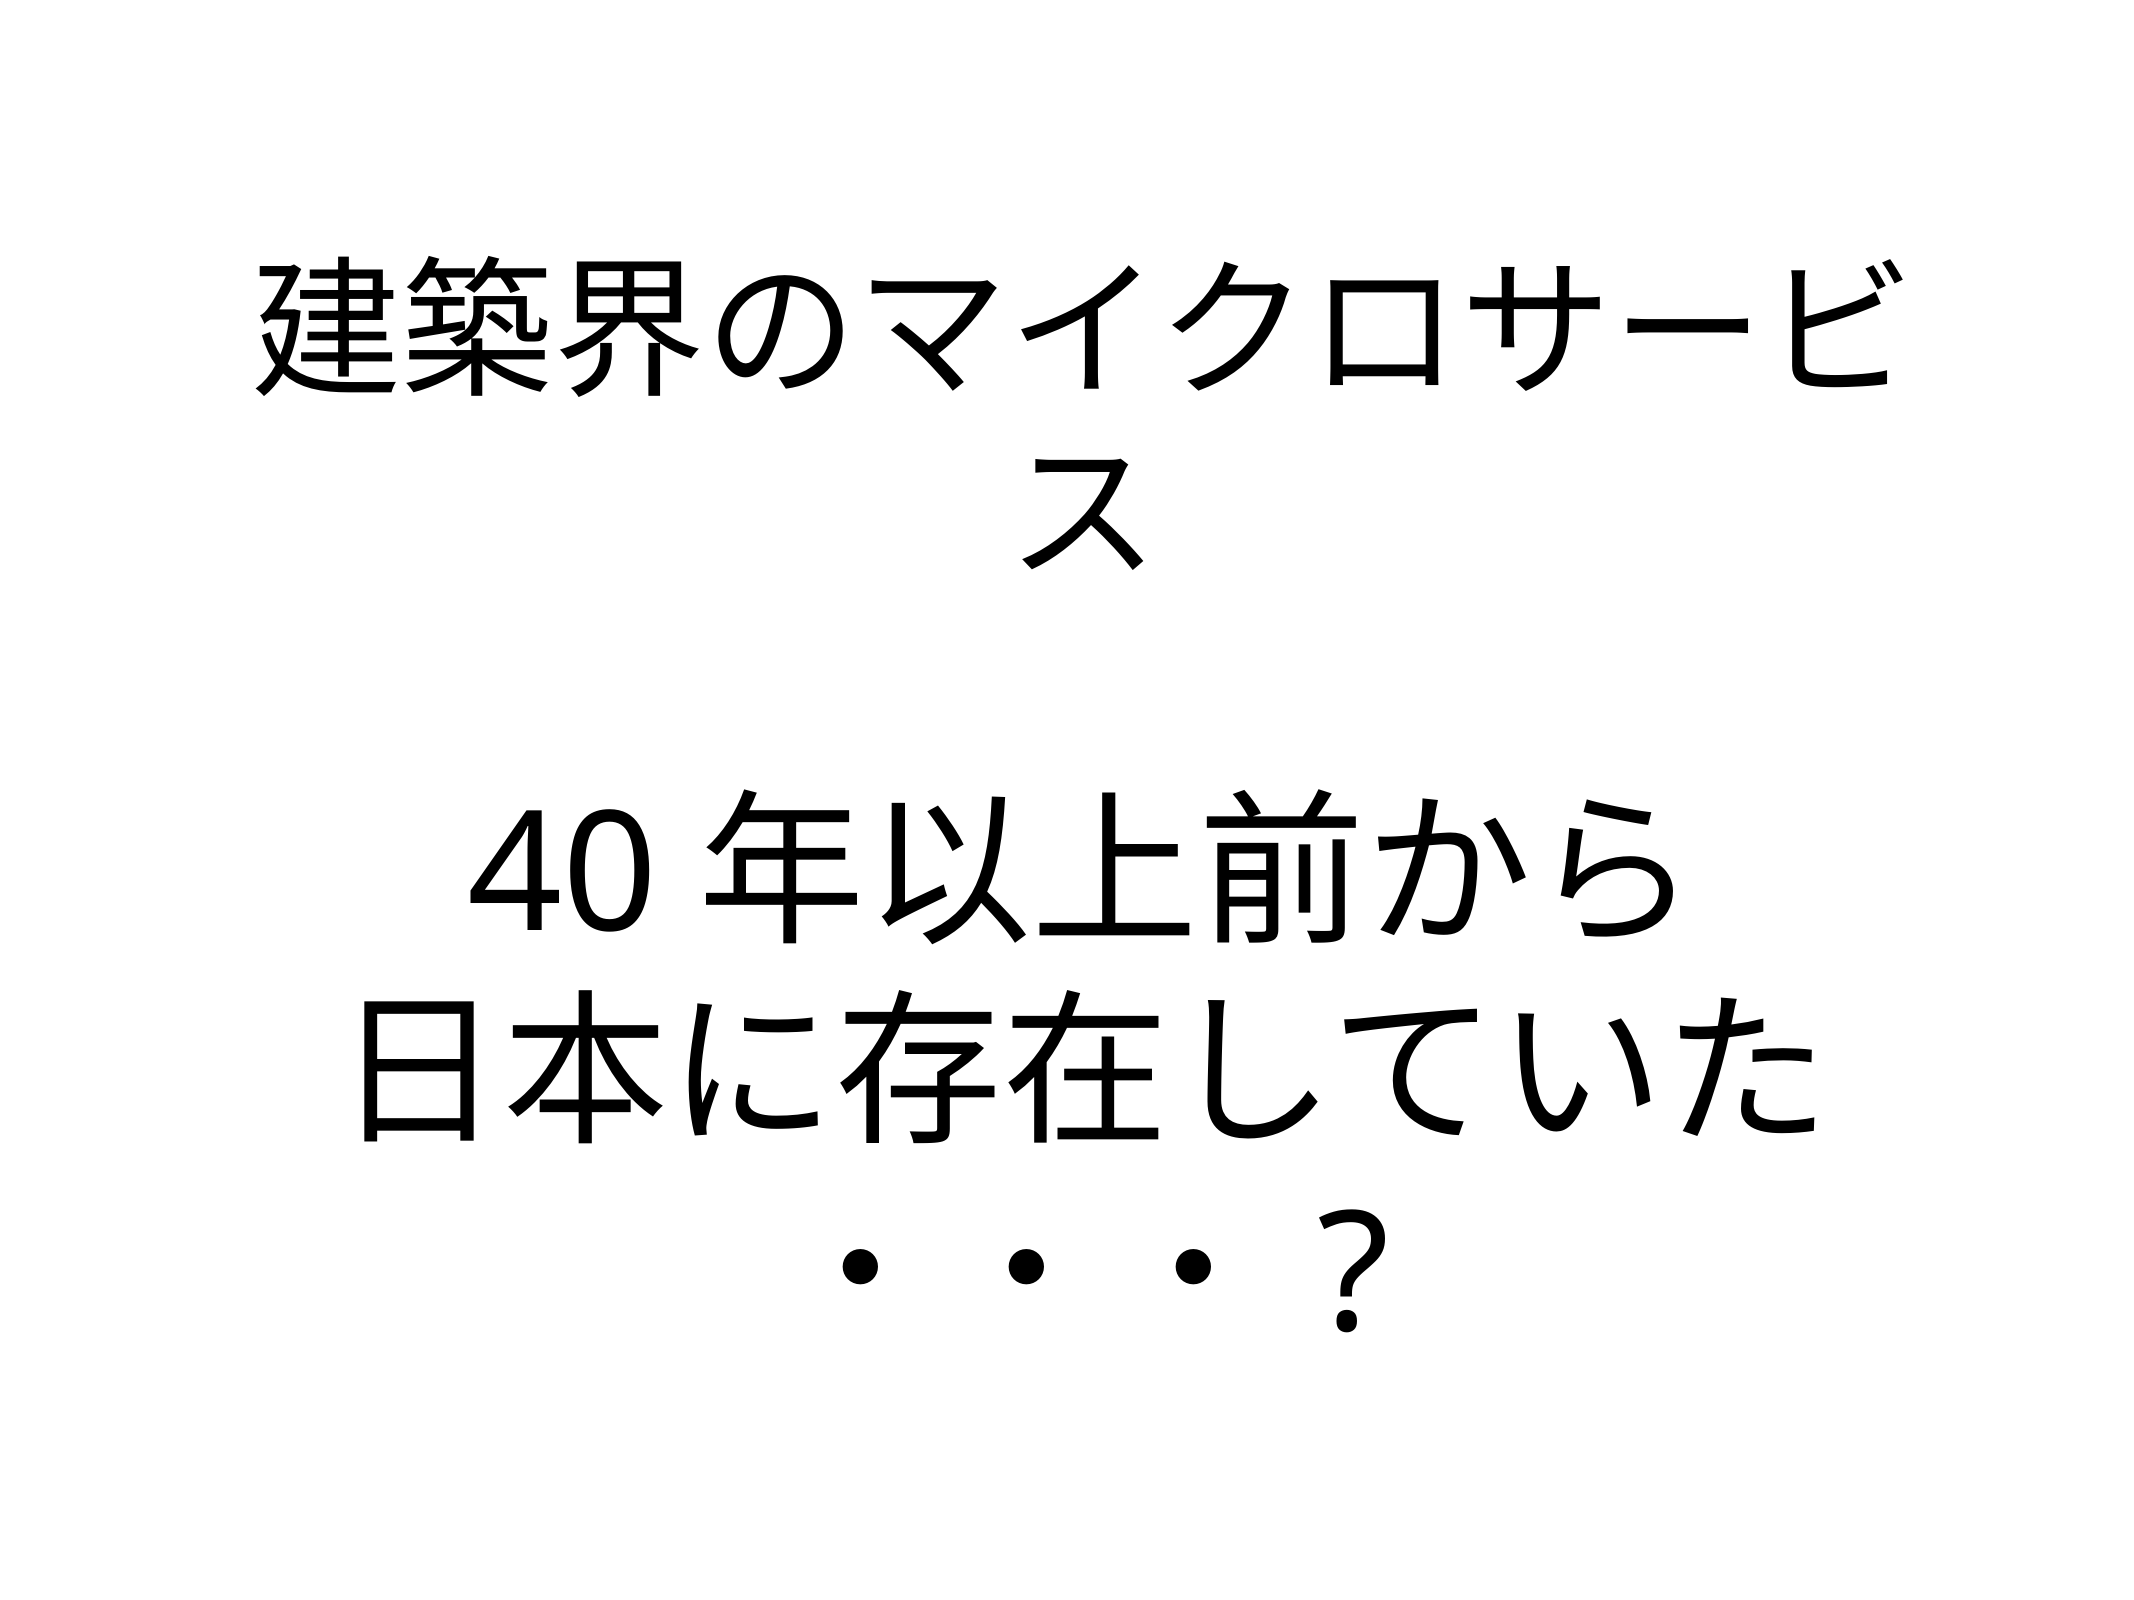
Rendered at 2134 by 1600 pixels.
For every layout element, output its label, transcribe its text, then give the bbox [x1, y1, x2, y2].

title 建築界のマイクロサービス [172, 236, 1995, 593]
text_box 40年以上前から 日本に存在していた ・・・? [326, 755, 1840, 1372]
